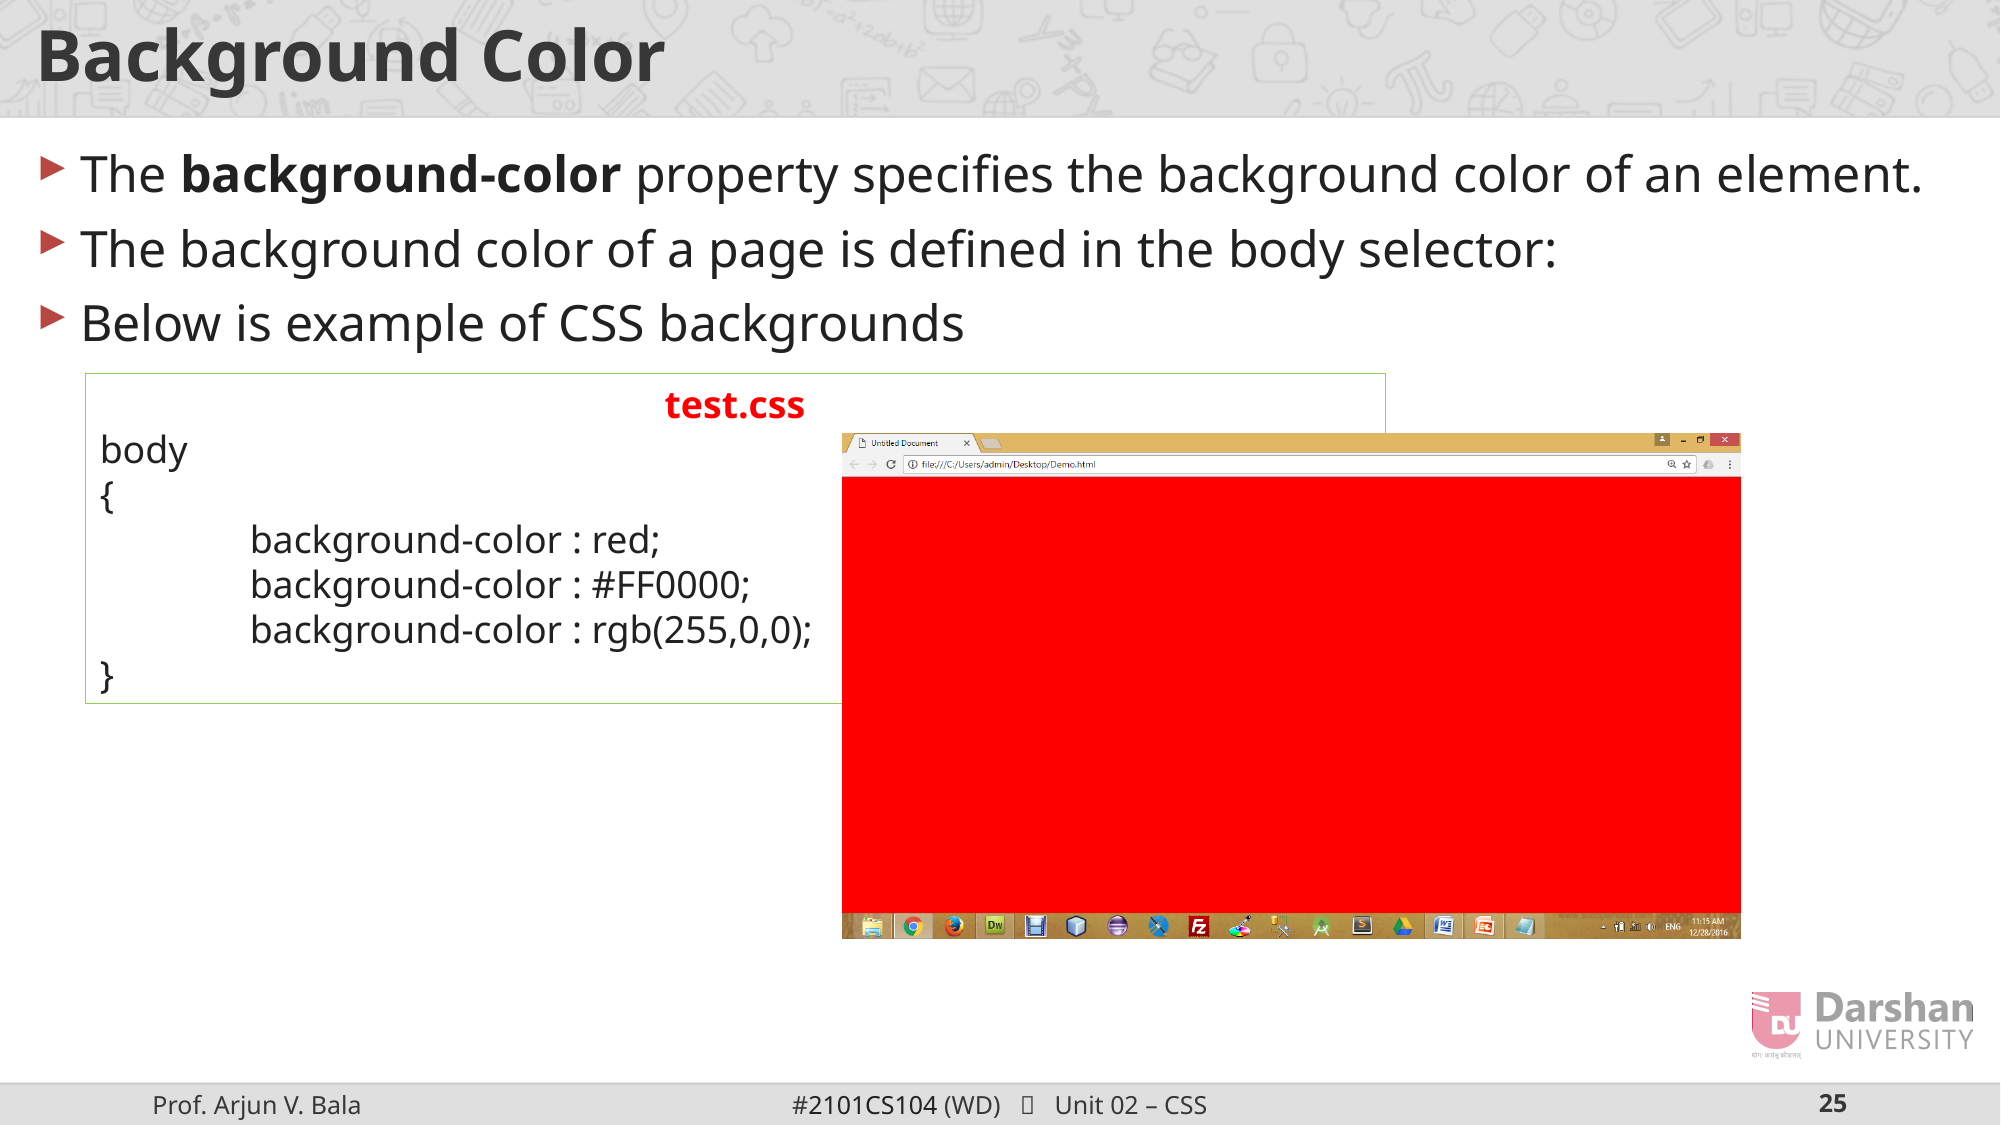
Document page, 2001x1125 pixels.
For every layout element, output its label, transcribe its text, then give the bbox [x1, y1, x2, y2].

text_box test.css body { background-color : red; background-color : #FF0000; background-color : rgb(255,0,0); } [85, 373, 1386, 704]
title Background Color [0, 0, 2000, 117]
picture [842, 433, 1741, 939]
list The background-color property specifies the background color of an element. The background color of a page is defined in the body selector: Below is example of CSS backgrounds [21, 141, 1979, 1059]
